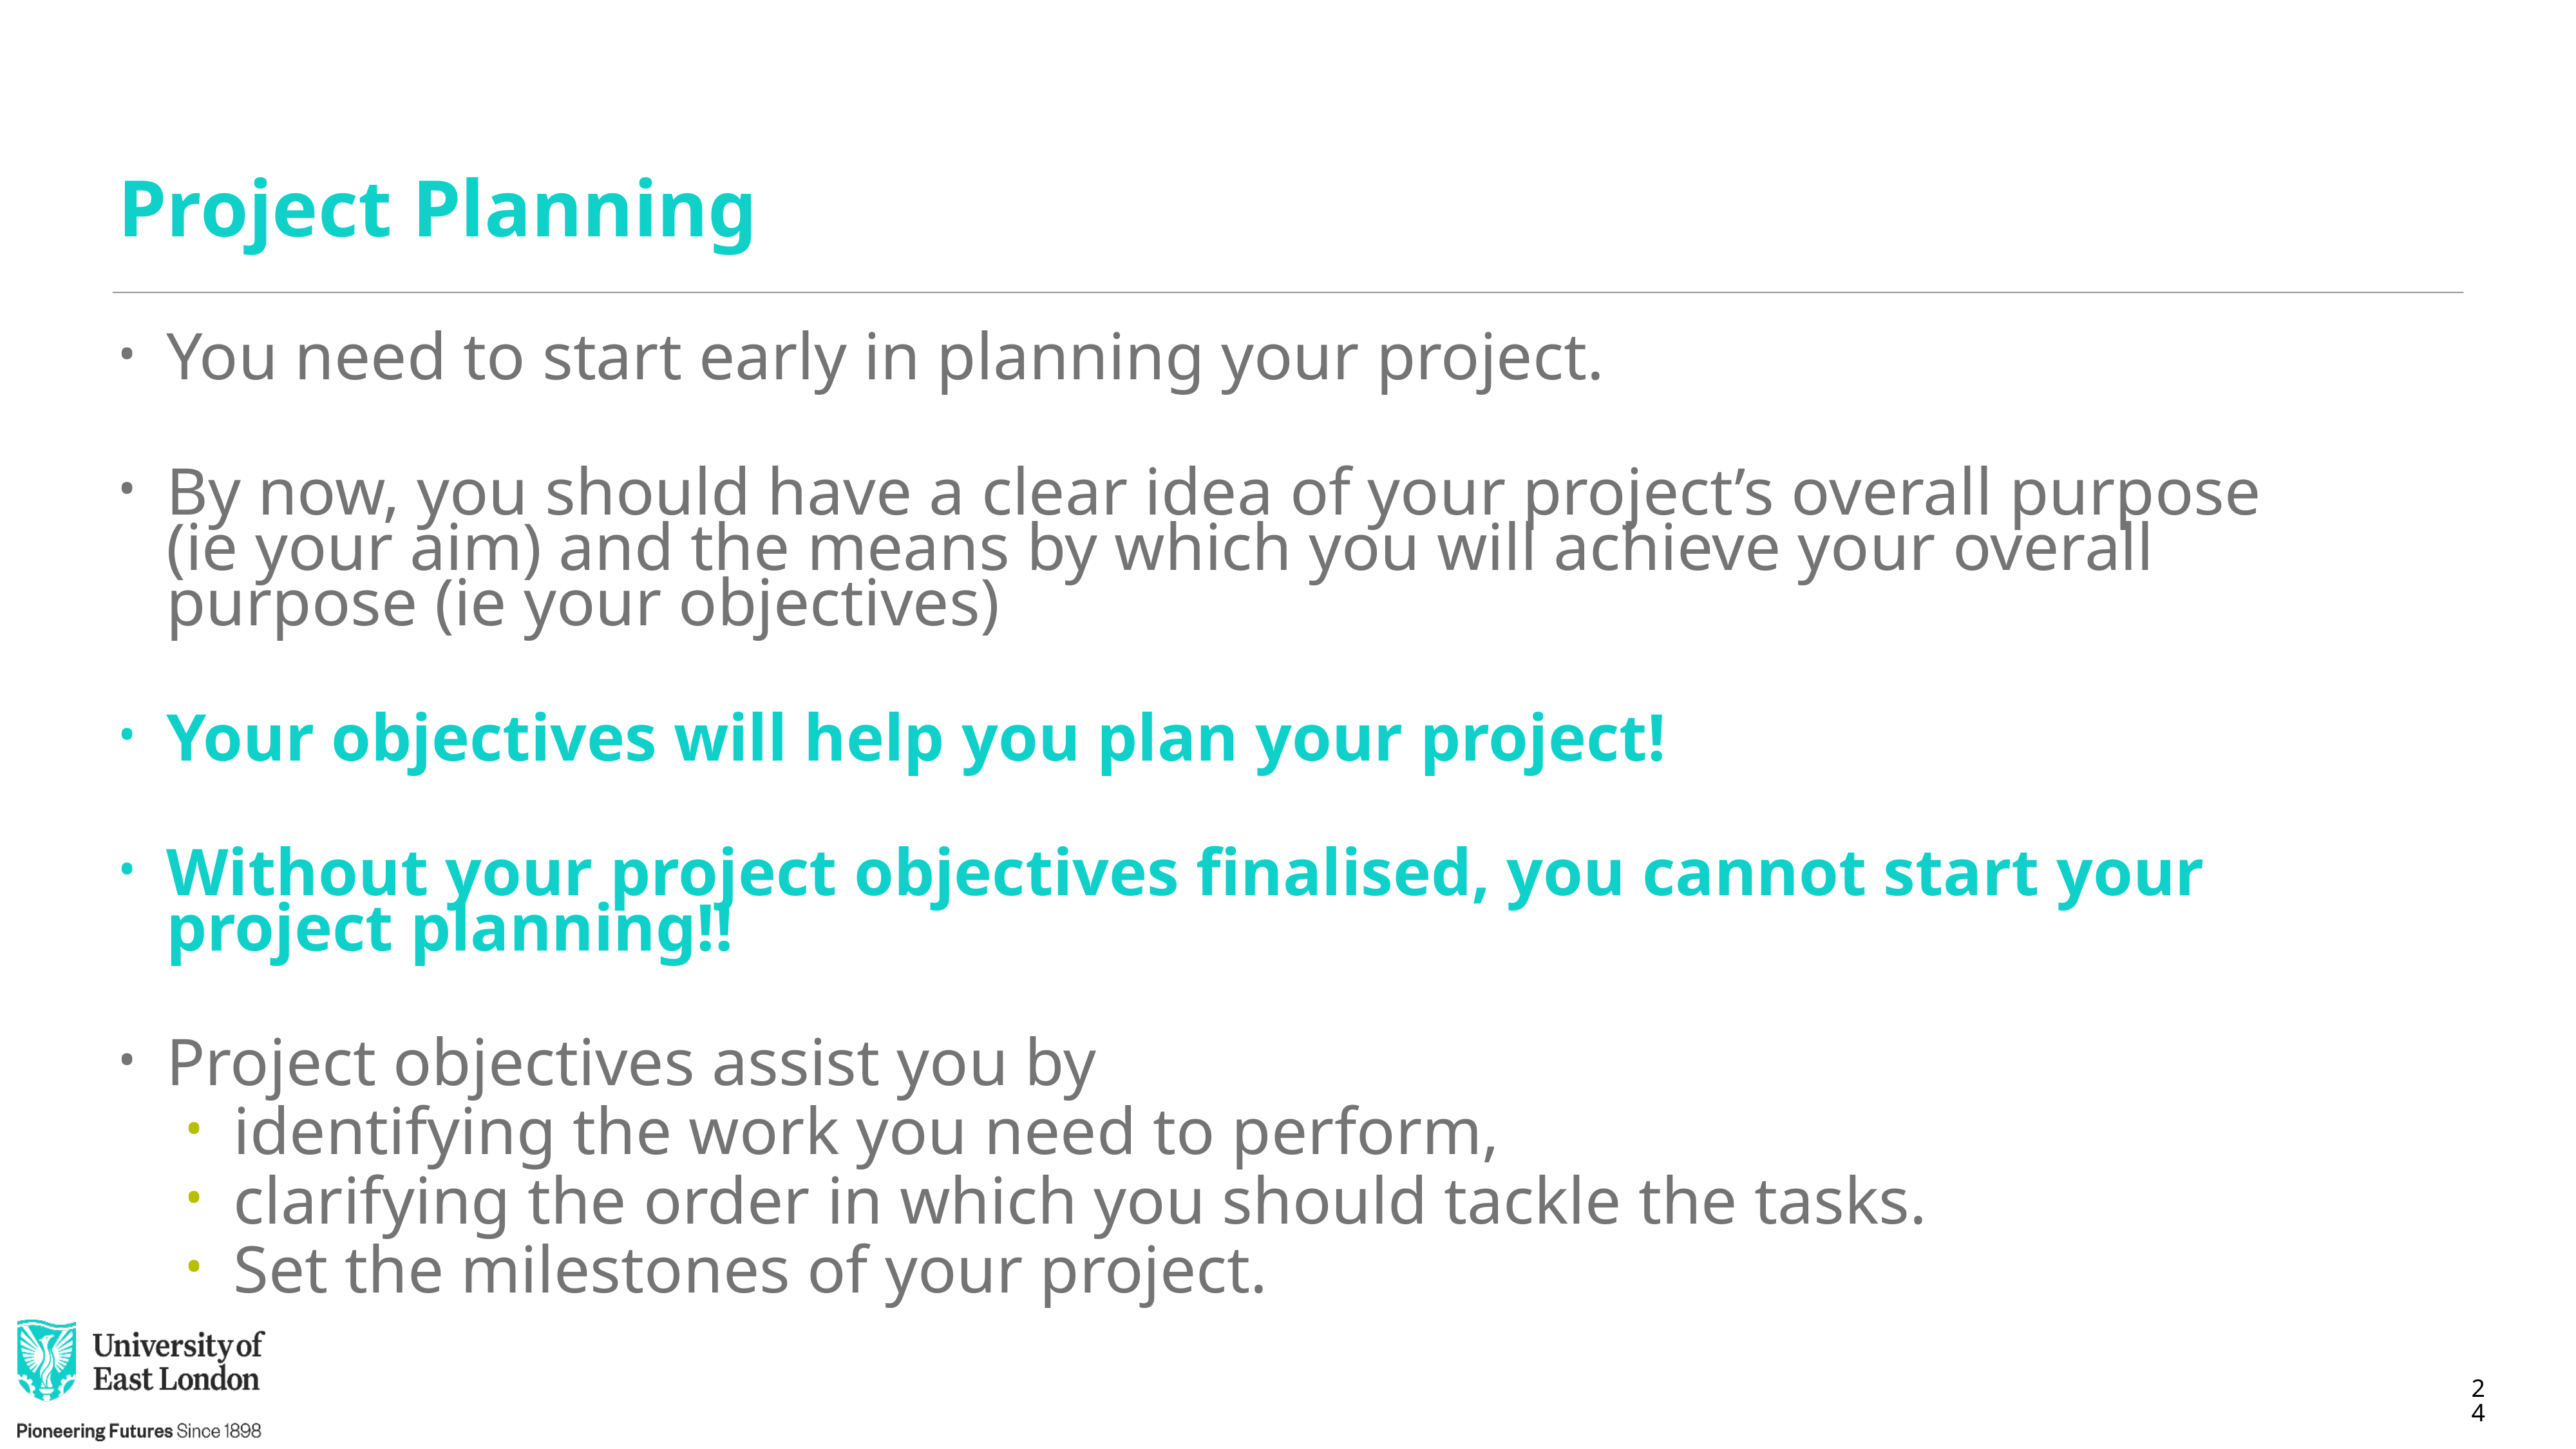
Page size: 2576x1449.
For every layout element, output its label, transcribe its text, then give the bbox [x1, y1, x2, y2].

list You need to start early in planning your project. By now, you should have a clear idea of your project’s overall purpose (ie your aim) and the means by which you will achieve your overall purpose (ie your objectives) Your objectives will help you plan your project! Without your project objectives finalised, you cannot start your project planning!! Project objectives assist you by identifying the work you need to perform, clarifying the order in which you should tackle the tasks. Set the milestones of your project. [112, 329, 2334, 1321]
picture [17, 1320, 265, 1441]
title Project Planning [112, 49, 2463, 258]
slide_number 24 [2465, 1371, 2492, 1412]
